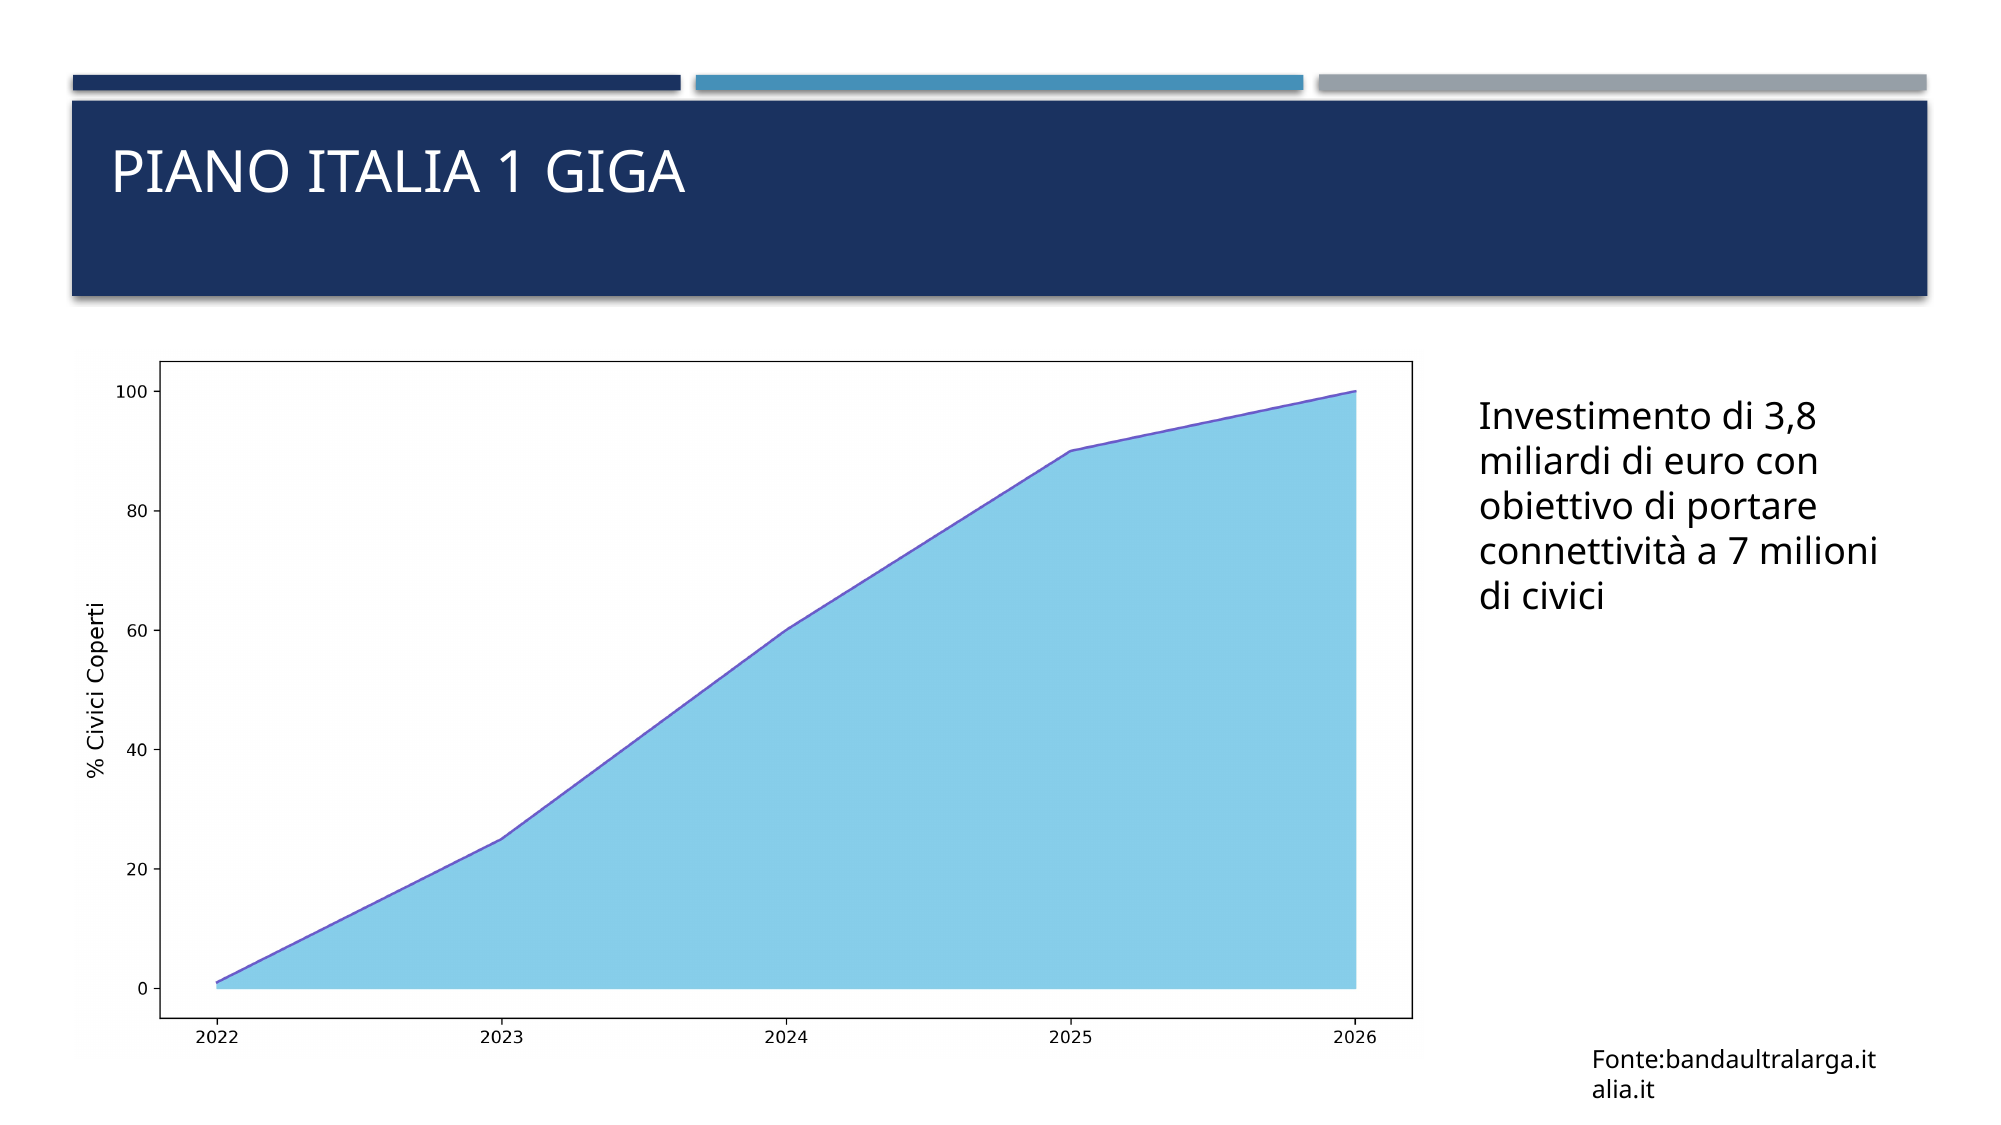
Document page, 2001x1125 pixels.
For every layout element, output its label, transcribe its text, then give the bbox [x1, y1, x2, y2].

text_box Fonte:bandaultralarga.italia.it [1576, 1035, 1902, 1111]
picture [73, 349, 1424, 1060]
title Piano italia 1 giga [95, 115, 1905, 282]
text_box Investimento di 3,8 miliardi di euro con obiettivo di portare connettività a 7 milioni di civici [1463, 384, 1914, 625]
